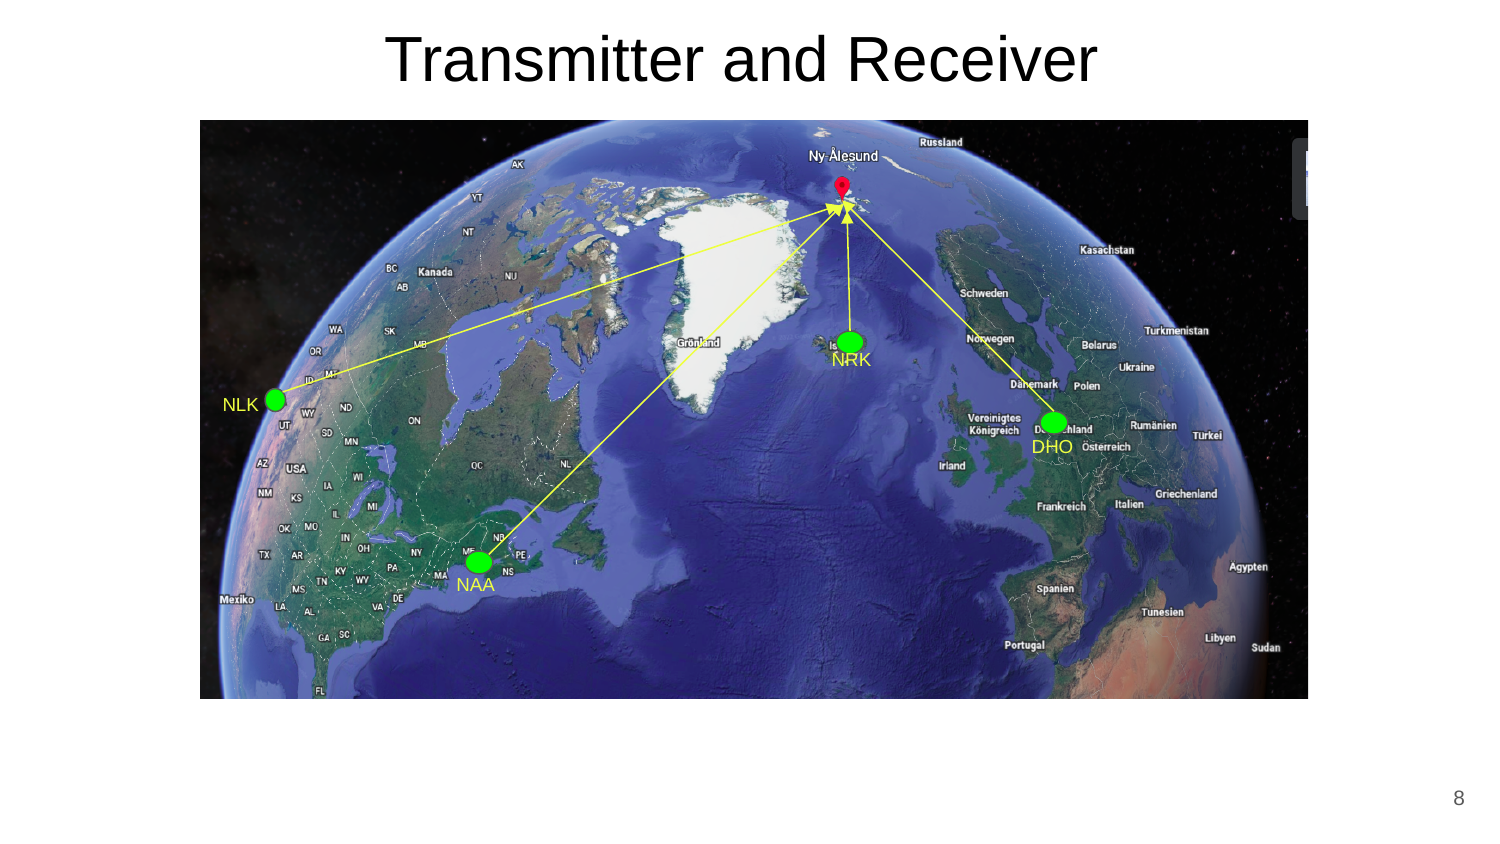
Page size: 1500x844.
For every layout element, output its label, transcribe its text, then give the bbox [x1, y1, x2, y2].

picture [199, 120, 1309, 700]
title Transmitter and Receiver [113, 2, 1371, 110]
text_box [841, 199, 1055, 412]
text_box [282, 204, 485, 393]
slide_number 8 [1389, 764, 1480, 830]
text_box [488, 203, 845, 555]
